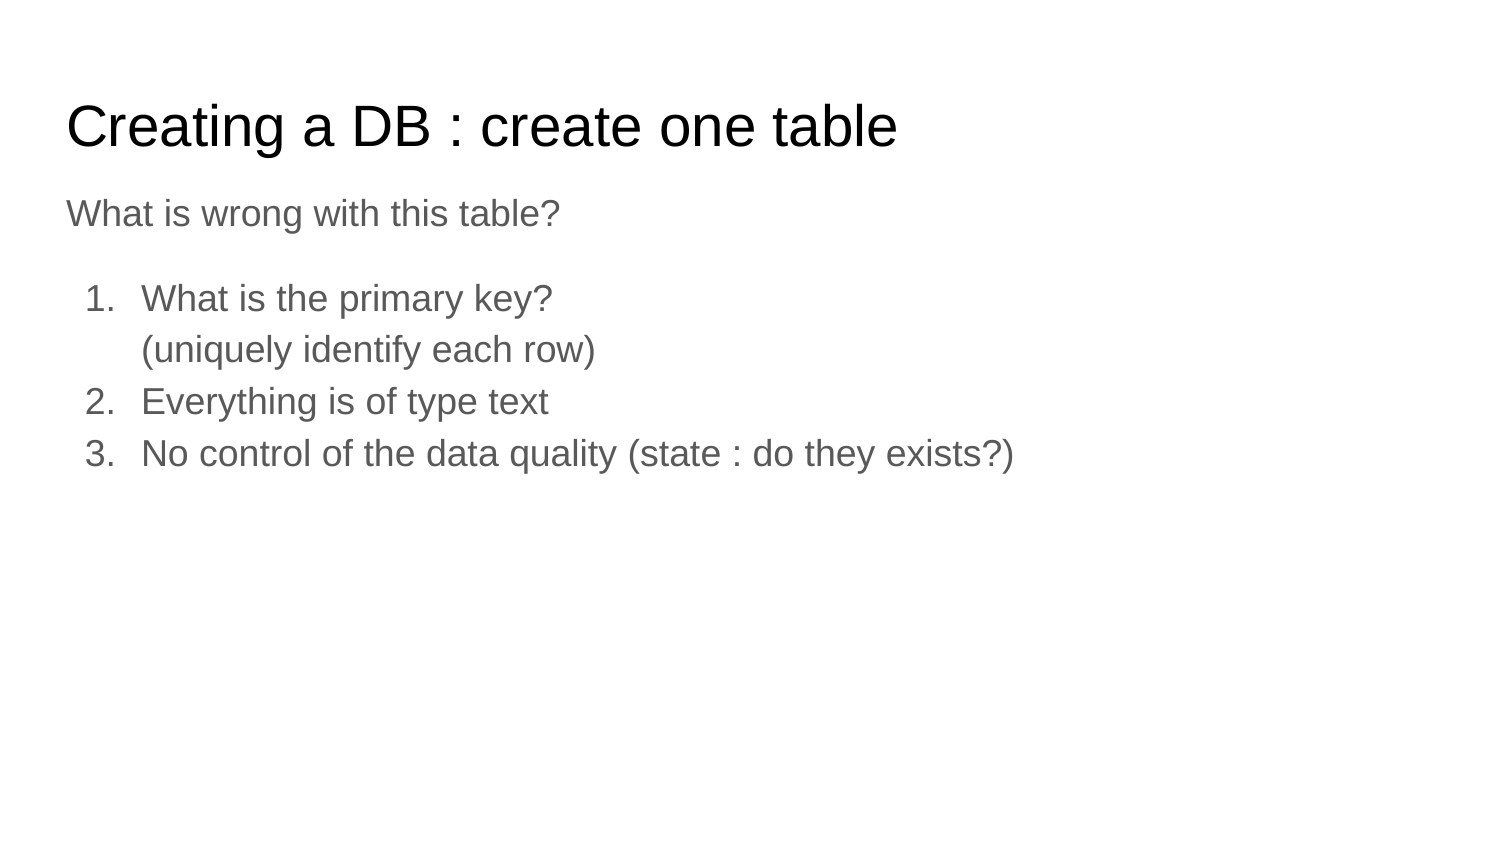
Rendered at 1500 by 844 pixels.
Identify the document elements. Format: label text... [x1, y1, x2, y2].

list What is wrong with this table? What is the primary key? (uniquely identify each row) Everything is of type text No control of the data quality (state : do they exists?) [51, 166, 1449, 822]
title Creating a DB : create one table [51, 72, 1449, 166]
